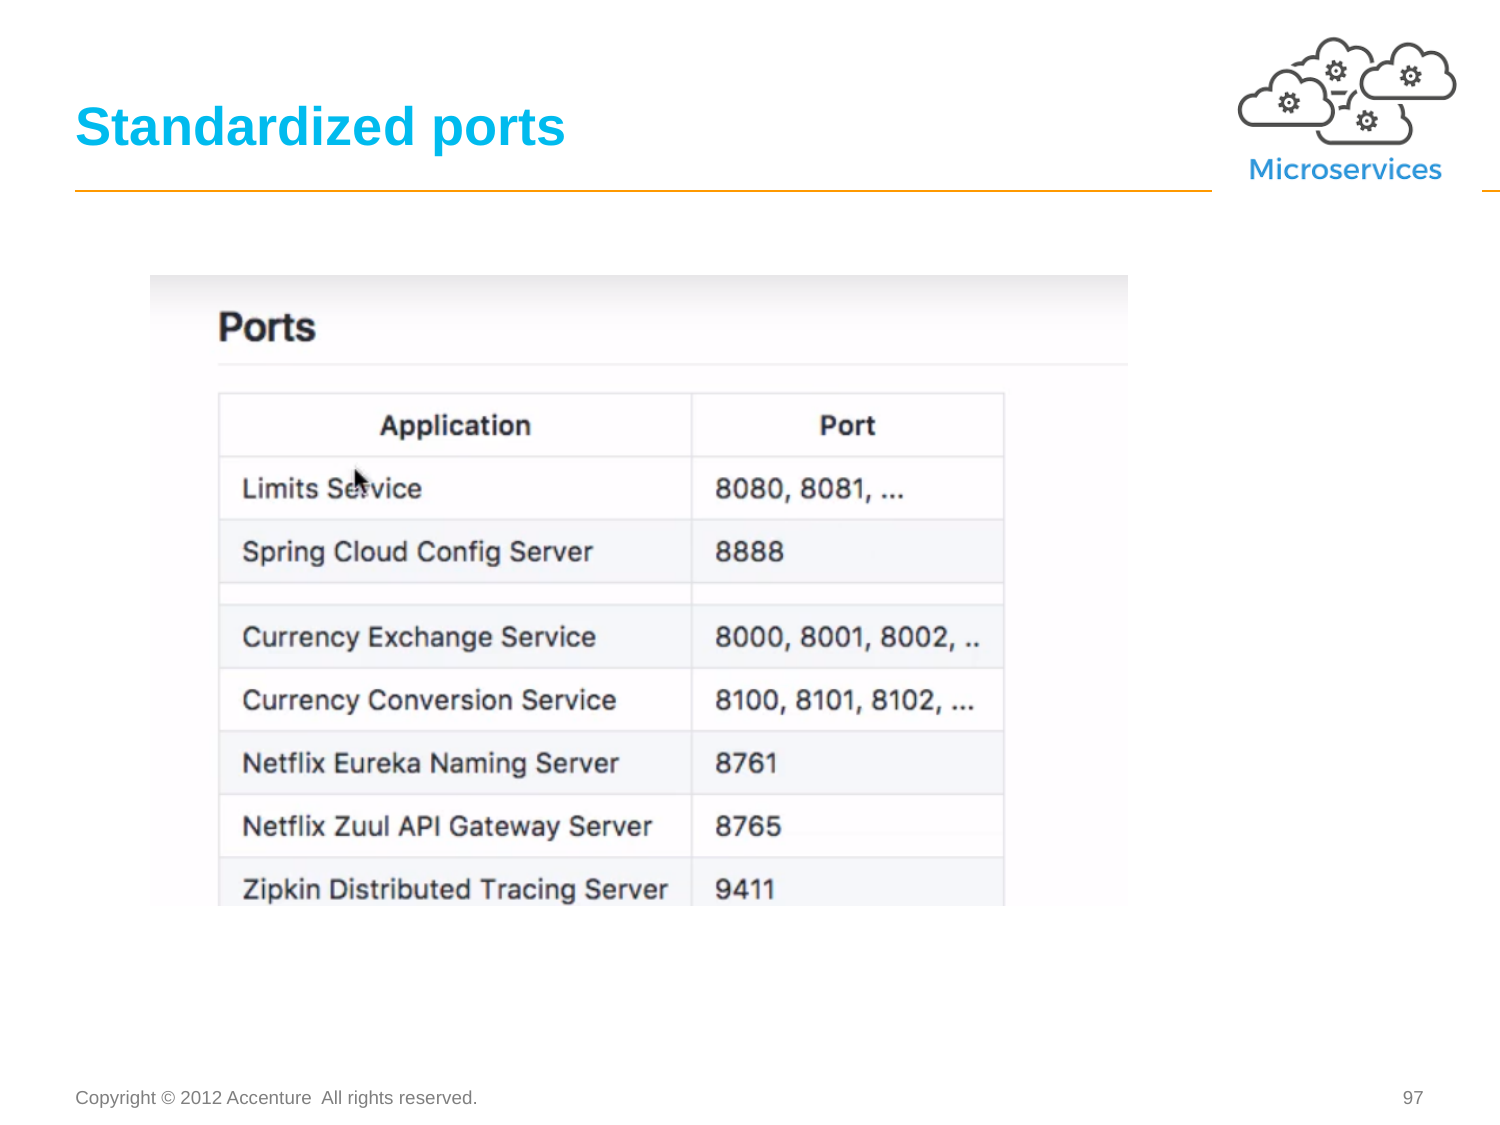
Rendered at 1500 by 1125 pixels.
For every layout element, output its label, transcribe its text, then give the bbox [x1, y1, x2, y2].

picture [149, 274, 1129, 906]
picture [1212, 1, 1482, 203]
title Standardized ports [75, 27, 1422, 157]
